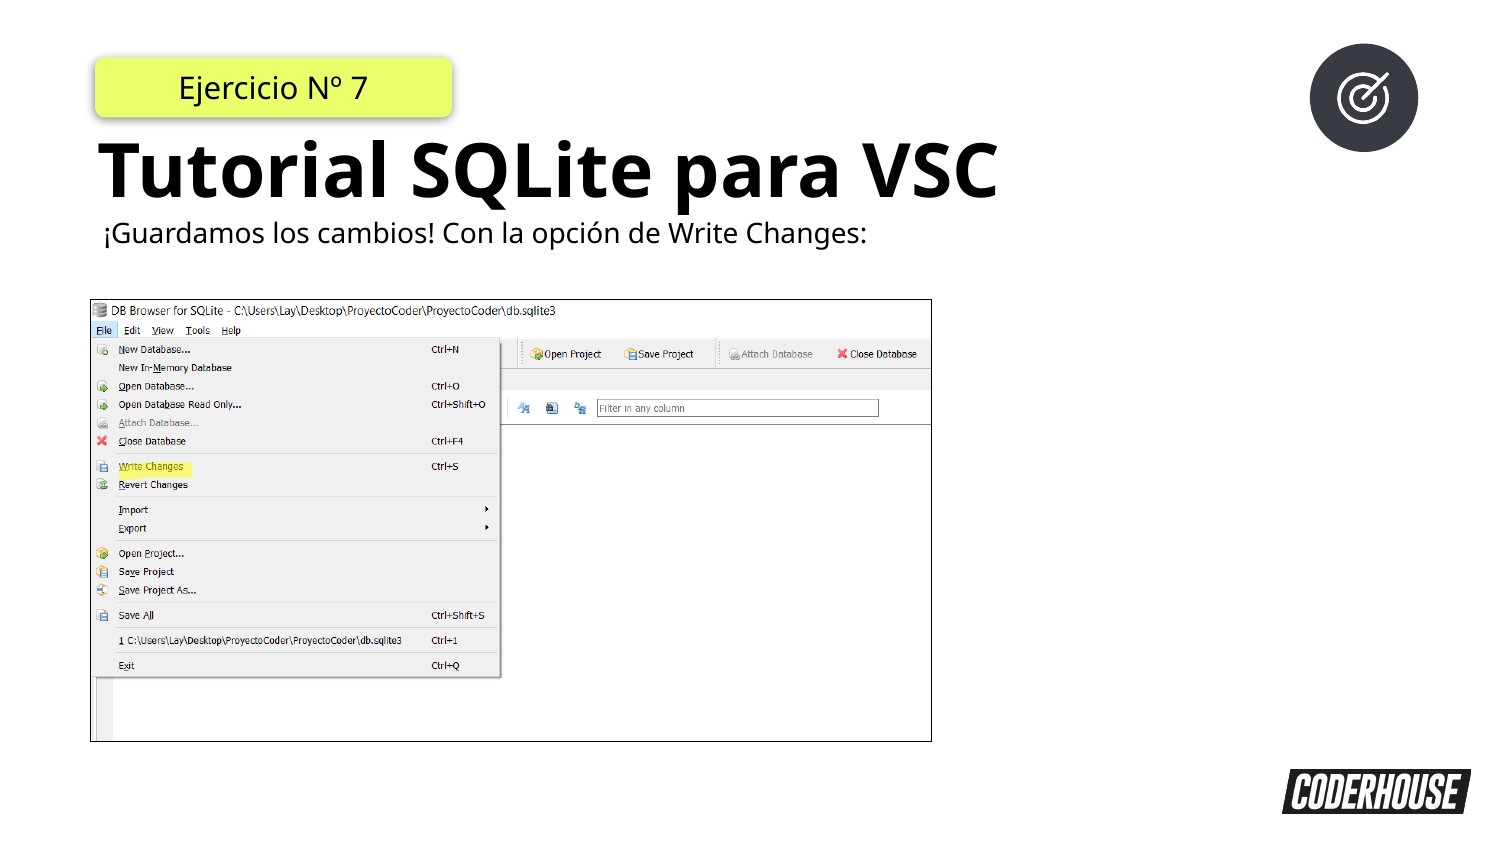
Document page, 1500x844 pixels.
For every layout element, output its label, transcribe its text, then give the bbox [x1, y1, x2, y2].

text_box Tutorial SQLite para VSC [82, 117, 1364, 229]
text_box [1309, 43, 1419, 153]
text_box ¡Guardamos los cambios! Con la opción de Write Changes: [88, 200, 1437, 500]
picture [90, 298, 932, 742]
text_box Ejercicio Nº 7 [95, 57, 453, 117]
picture [1281, 769, 1471, 814]
